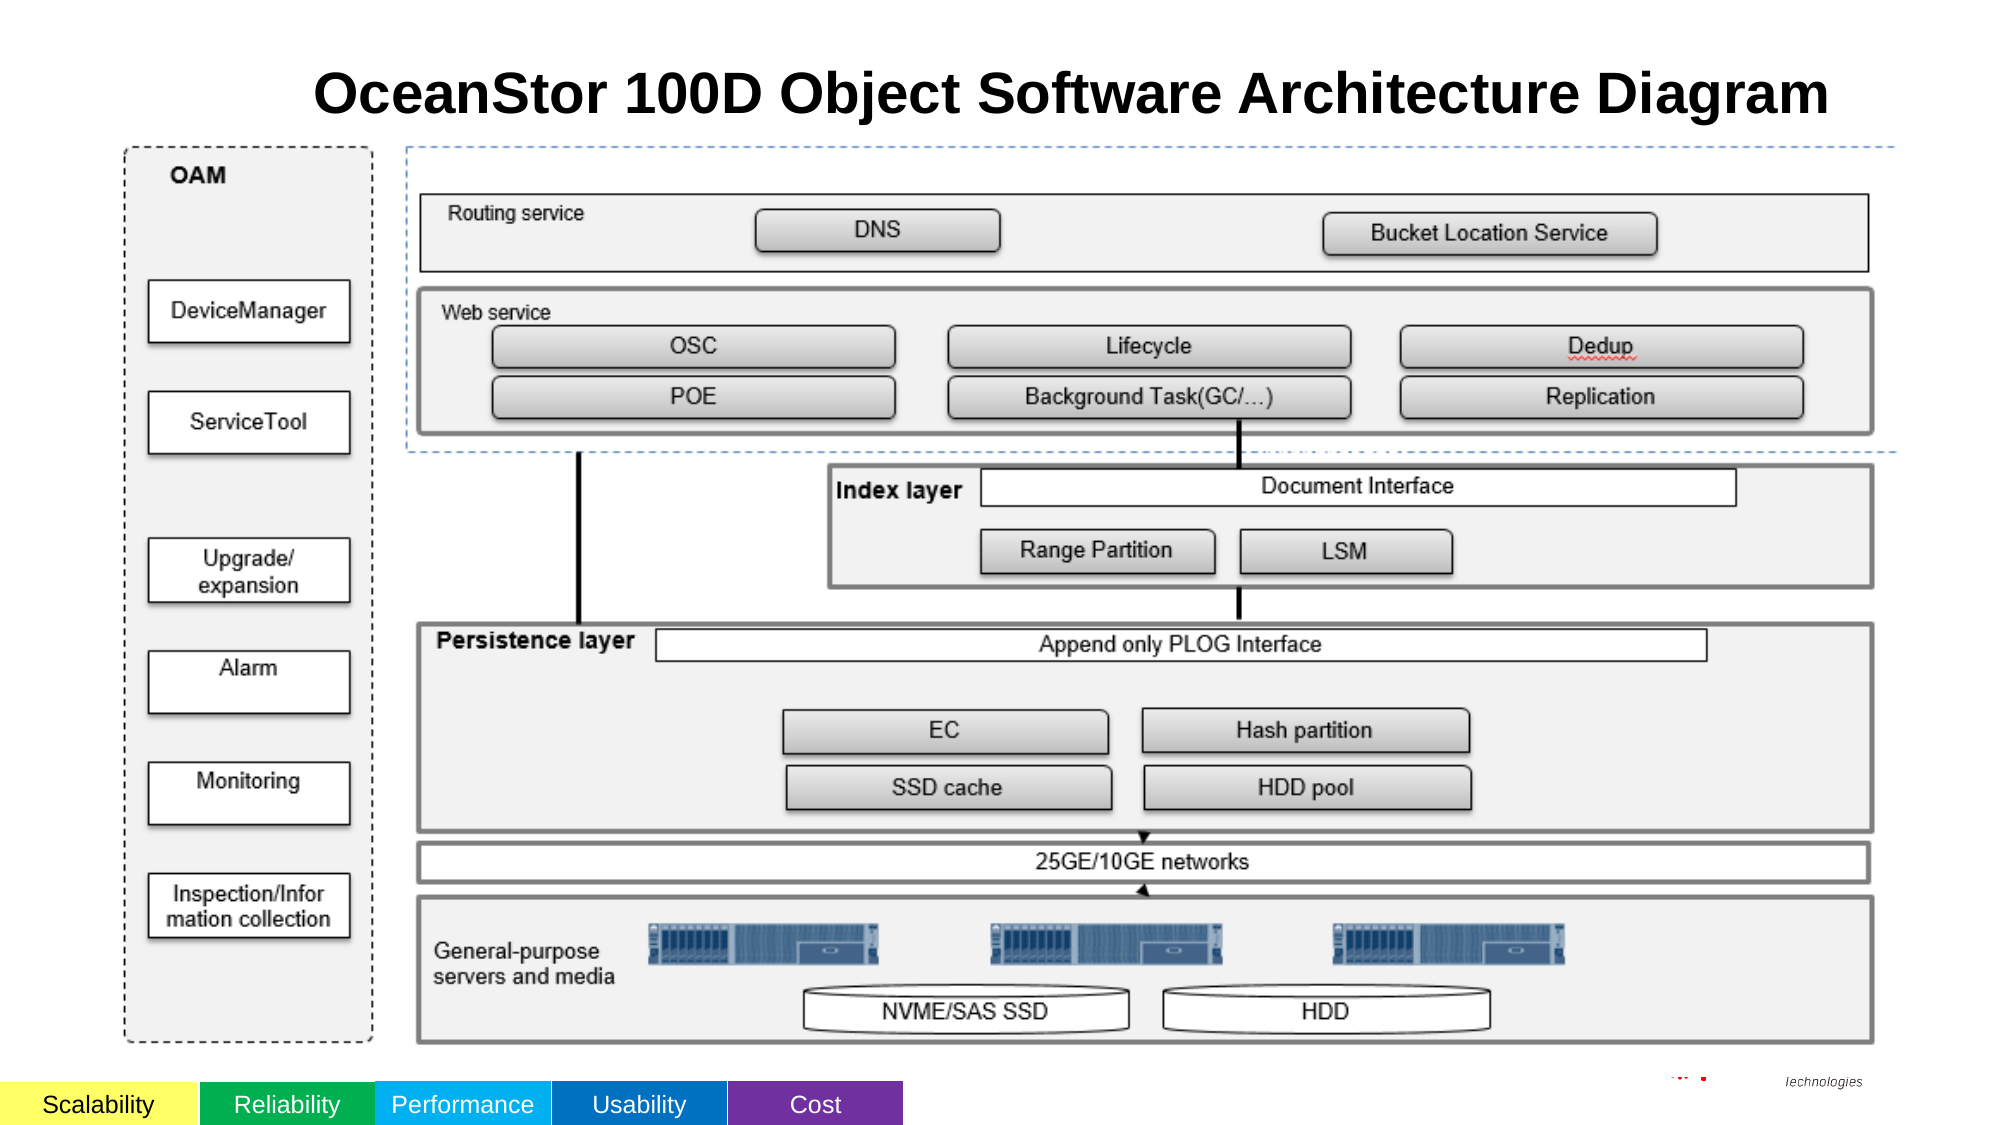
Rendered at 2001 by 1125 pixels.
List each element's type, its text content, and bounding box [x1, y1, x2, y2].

picture [100, 133, 1899, 1102]
text_box OceanStor 100D Object Software Architecture Diagram [298, 47, 1847, 133]
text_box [0, 1082, 903, 1125]
